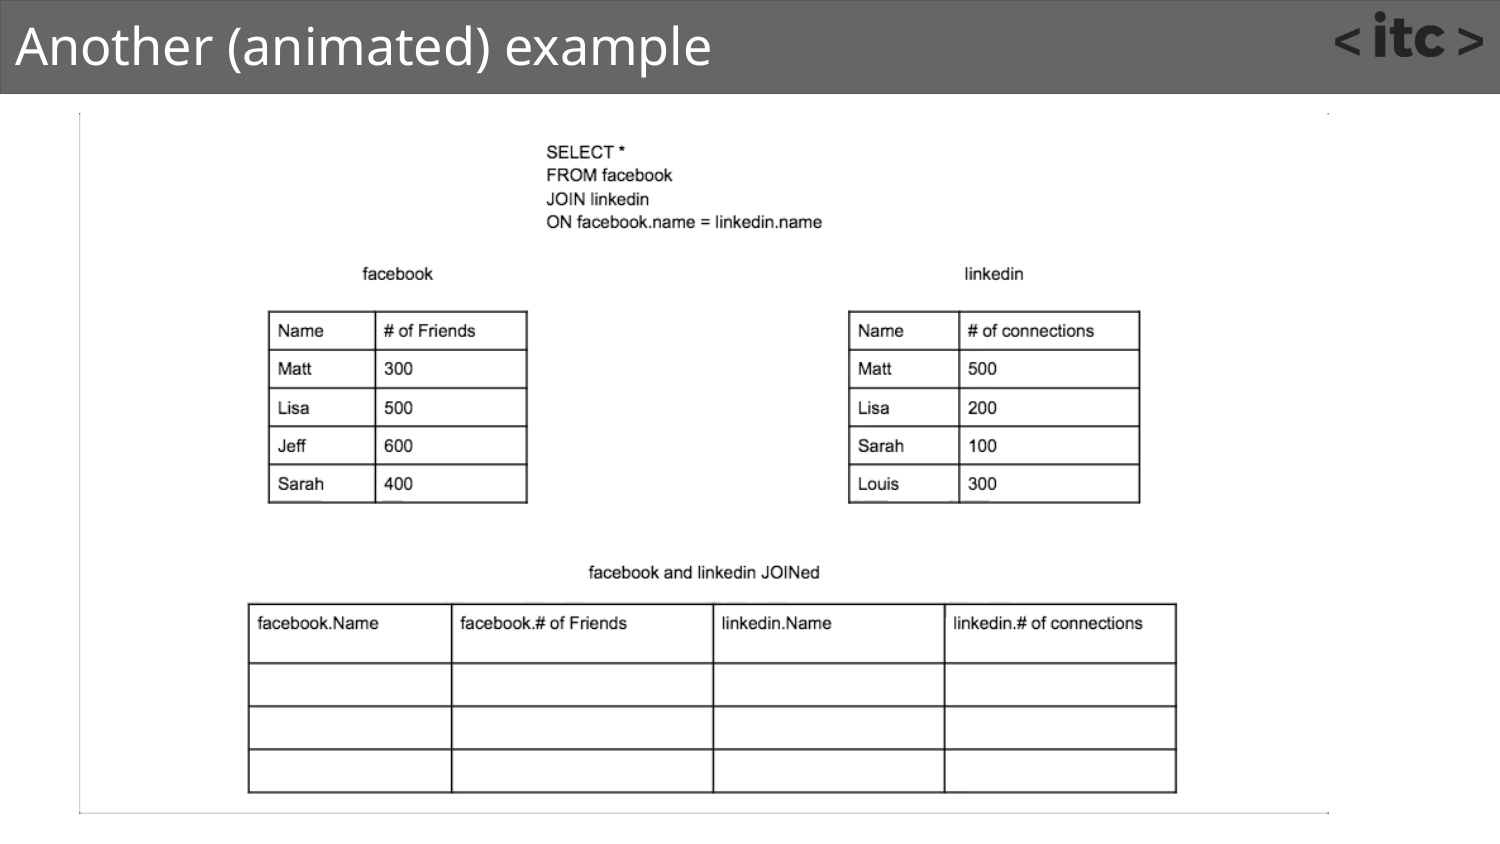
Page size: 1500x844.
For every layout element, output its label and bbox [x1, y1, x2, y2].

picture [79, 113, 1329, 815]
text_box [0, 0, 1500, 94]
